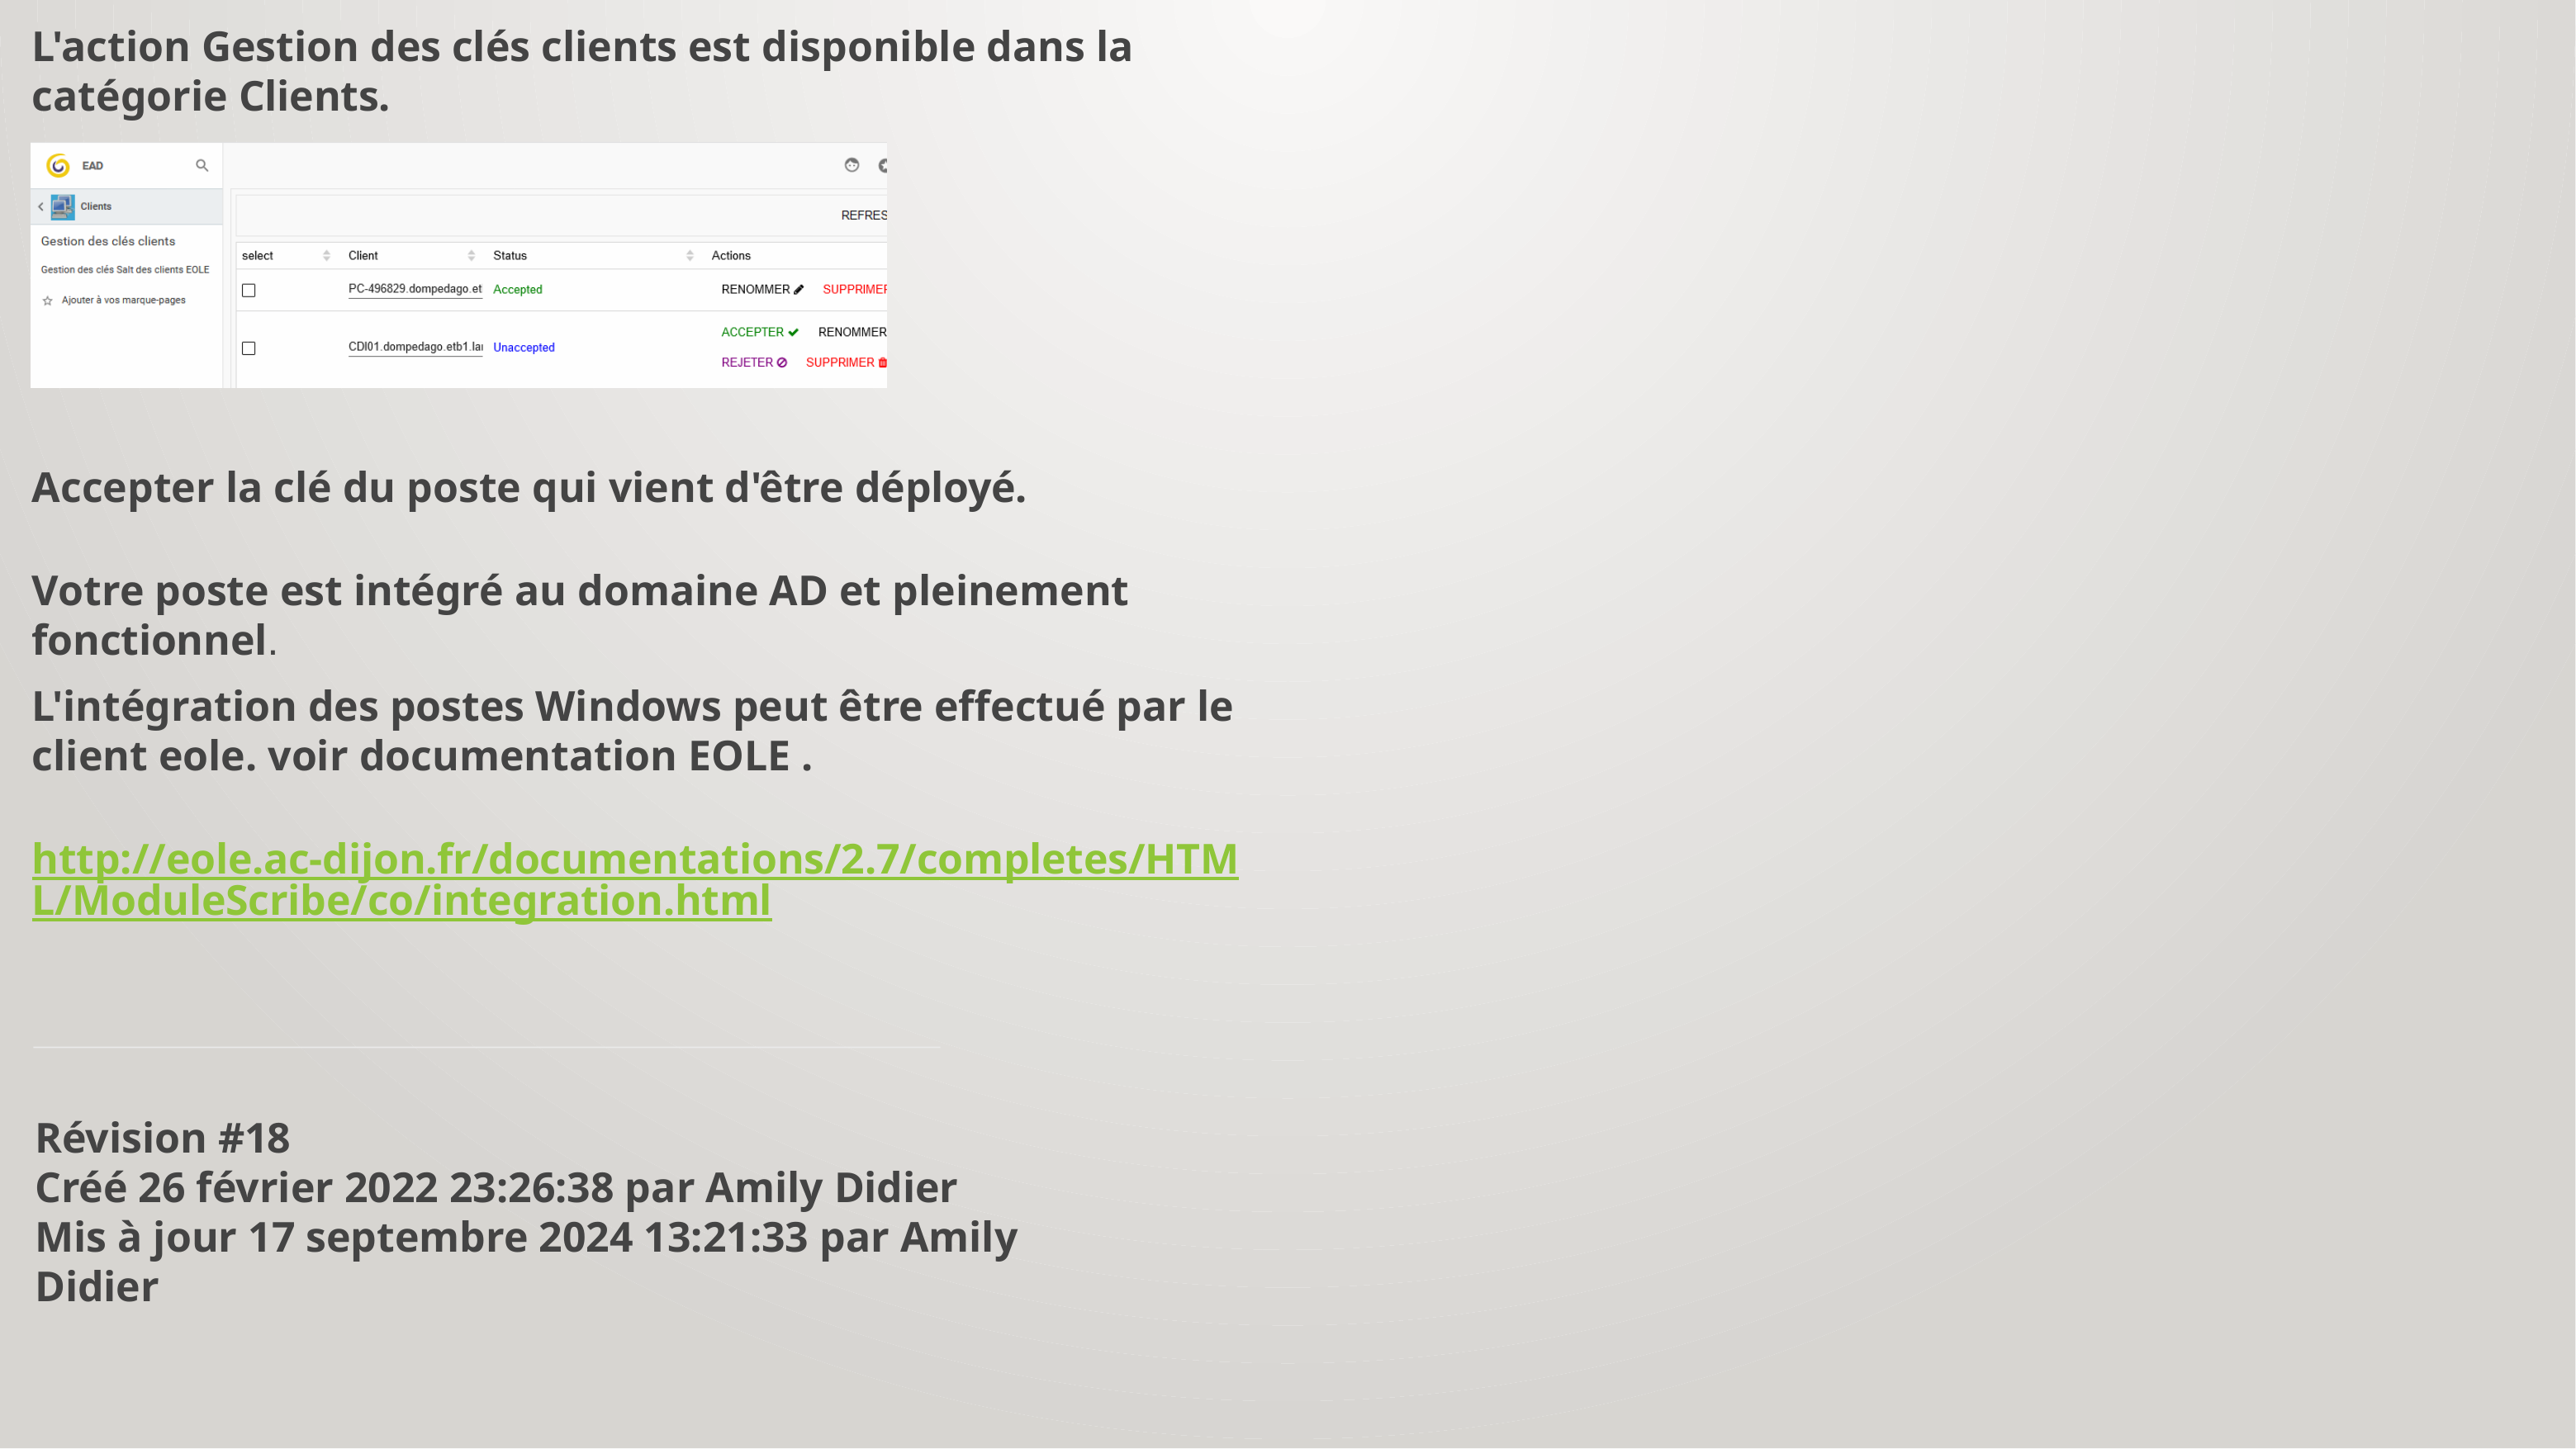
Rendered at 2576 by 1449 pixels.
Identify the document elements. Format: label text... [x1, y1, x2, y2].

text_box L'action Gestion des clés clients est disponible dans la catégorie Clients. [30, 18, 1293, 120]
text_box L'intégration des postes Windows peut être effectué par le client eole. voir documentation EOLE . http://eole.ac-dijon.fr/documentations/2.7/completes/HTML/ModuleScribe/co/integration.html [30, 678, 1244, 889]
text_box Révision #18 Créé 26 février 2022 23:26:38 par Amily Didier Mis à jour 17 septembre 2024 13:21:33 par Amily Didier [33, 1109, 1049, 1310]
picture [31, 142, 887, 388]
text_box Accepter la clé du poste qui vient d'être déployé. Votre poste est intégré au domaine AD et pleinement fonctionnel. [30, 459, 1241, 664]
